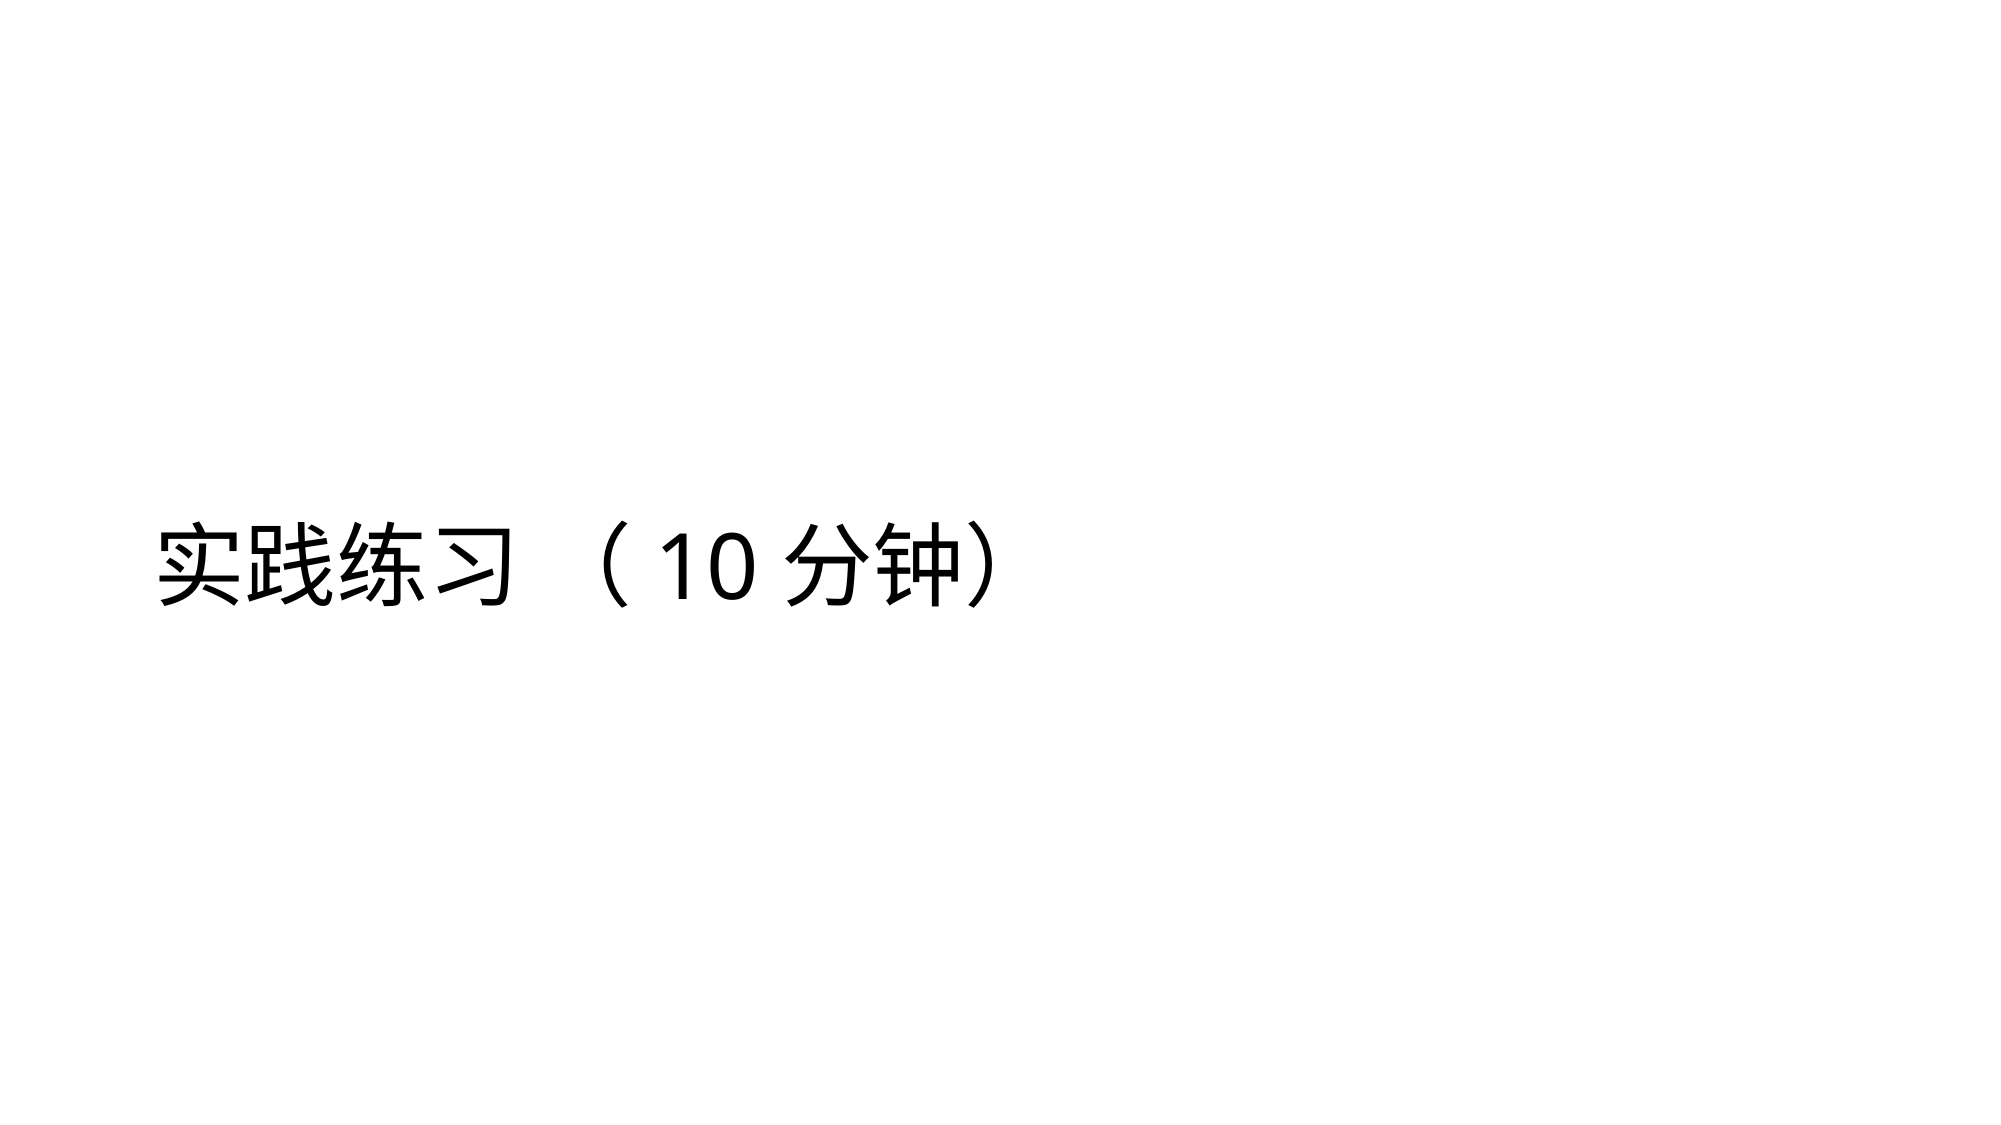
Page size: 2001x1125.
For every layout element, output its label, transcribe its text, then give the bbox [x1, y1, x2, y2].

title 实践练习 （10分钟） [138, 461, 1864, 679]
